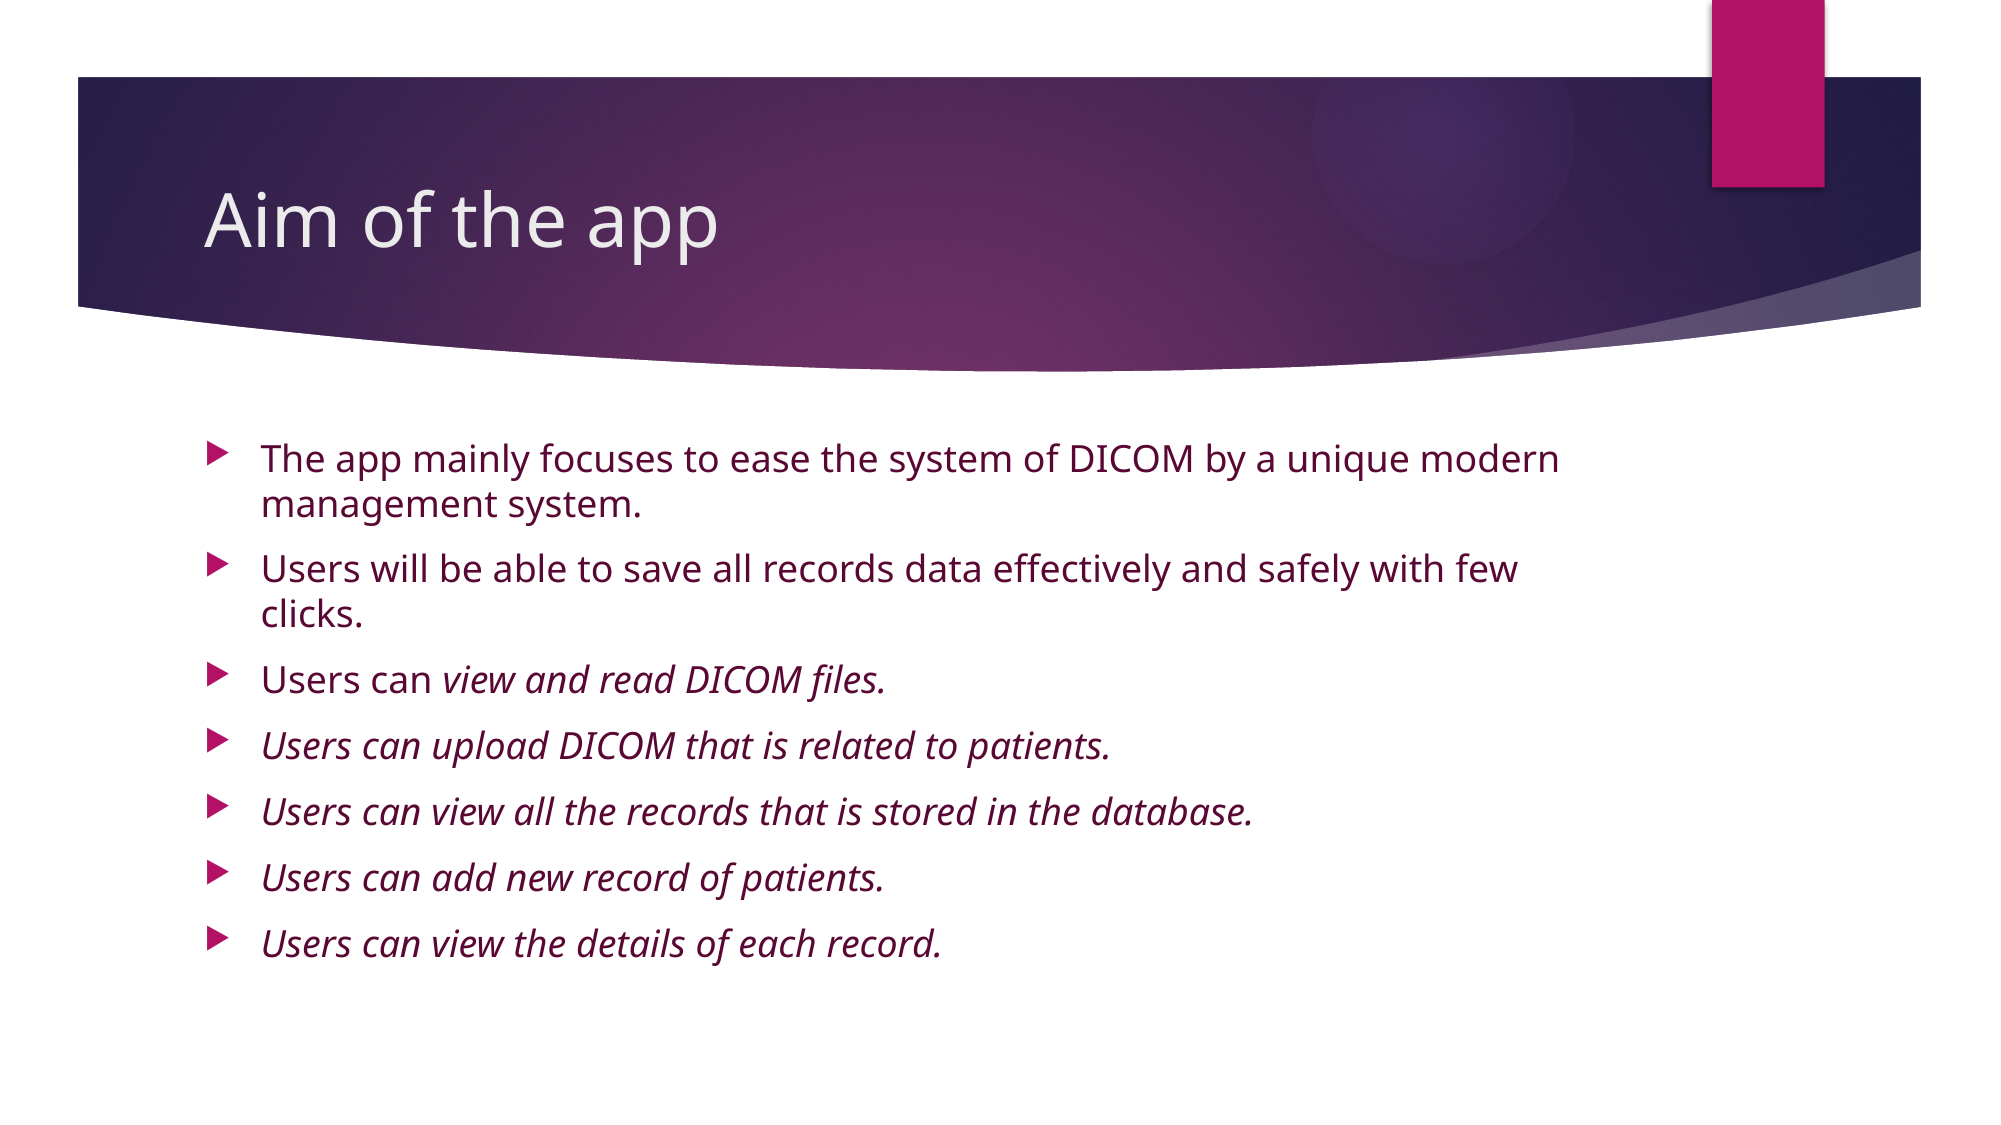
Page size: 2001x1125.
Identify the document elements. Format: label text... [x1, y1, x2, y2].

list The app mainly focuses to ease the system of DICOM by a unique modern management system. Users will be able to save all records data effectively and safely with few clicks. Users can view and read DICOM files. Users can upload DICOM that is related to patients. Users can view all the records that is stored in the database. Users can add new record of patients. Users can view the details of each record. [189, 427, 1638, 988]
title Aim of the app [189, 159, 1627, 276]
